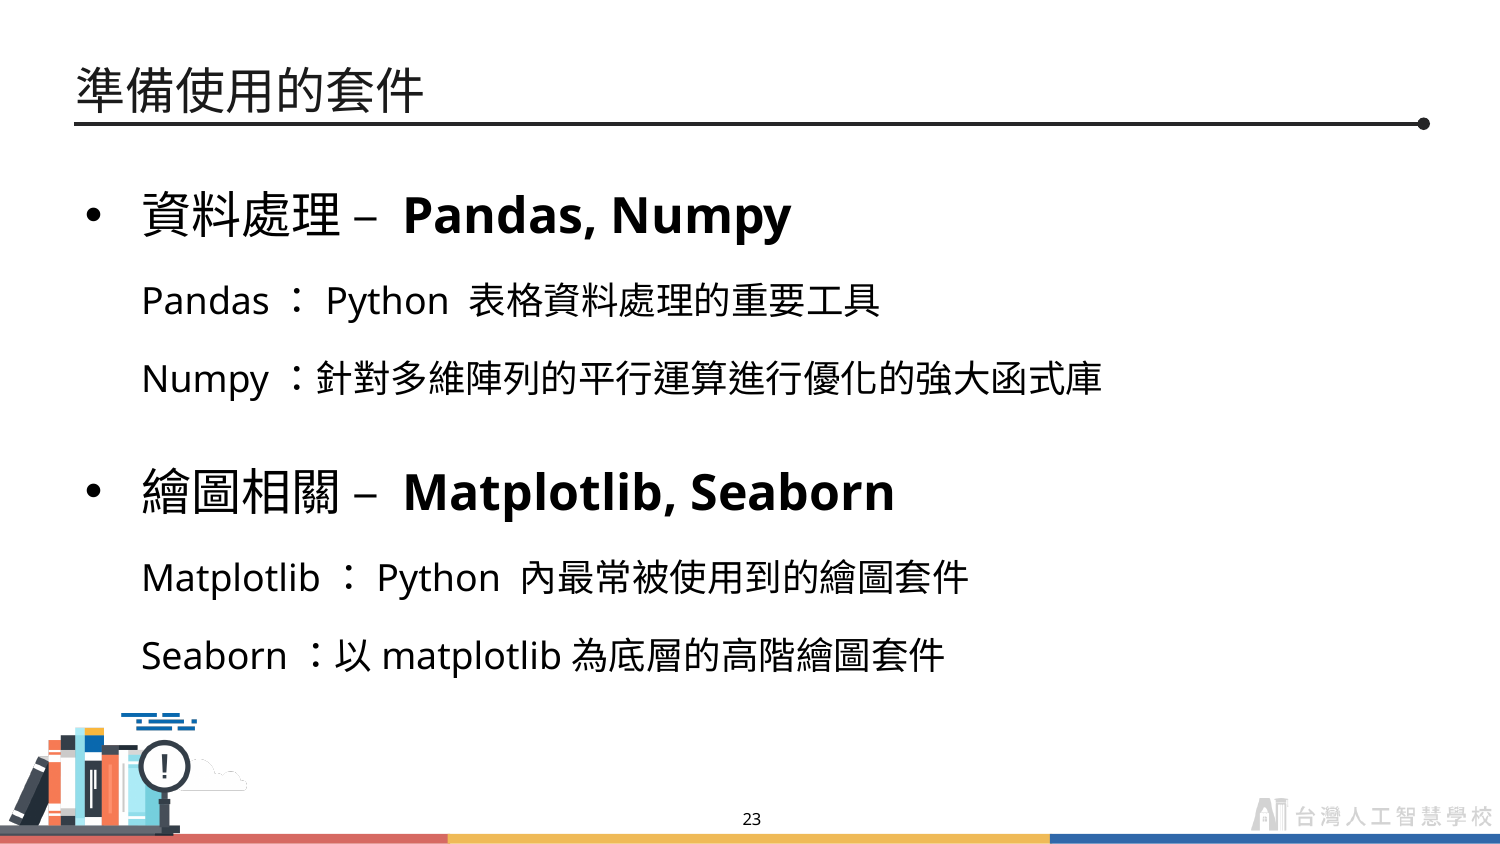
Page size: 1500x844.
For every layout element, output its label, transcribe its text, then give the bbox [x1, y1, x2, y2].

slide_number ‹#› [712, 804, 792, 844]
text_box 資料處理 – Pandas, Numpy Pandas：Python 表格資料處理的重要工具 Numpy：針對多維陣列的平行運算進行優化的強大函式庫 繪圖相關 – Matplotlib, Seaborn Matplotlib：Python 內最常被使用到的繪圖套件 Seaborn：以matplotlib為底層的高階繪圖套件 [51, 168, 1449, 730]
picture [0, 713, 247, 836]
title 準備使用的套件 [75, 57, 781, 152]
